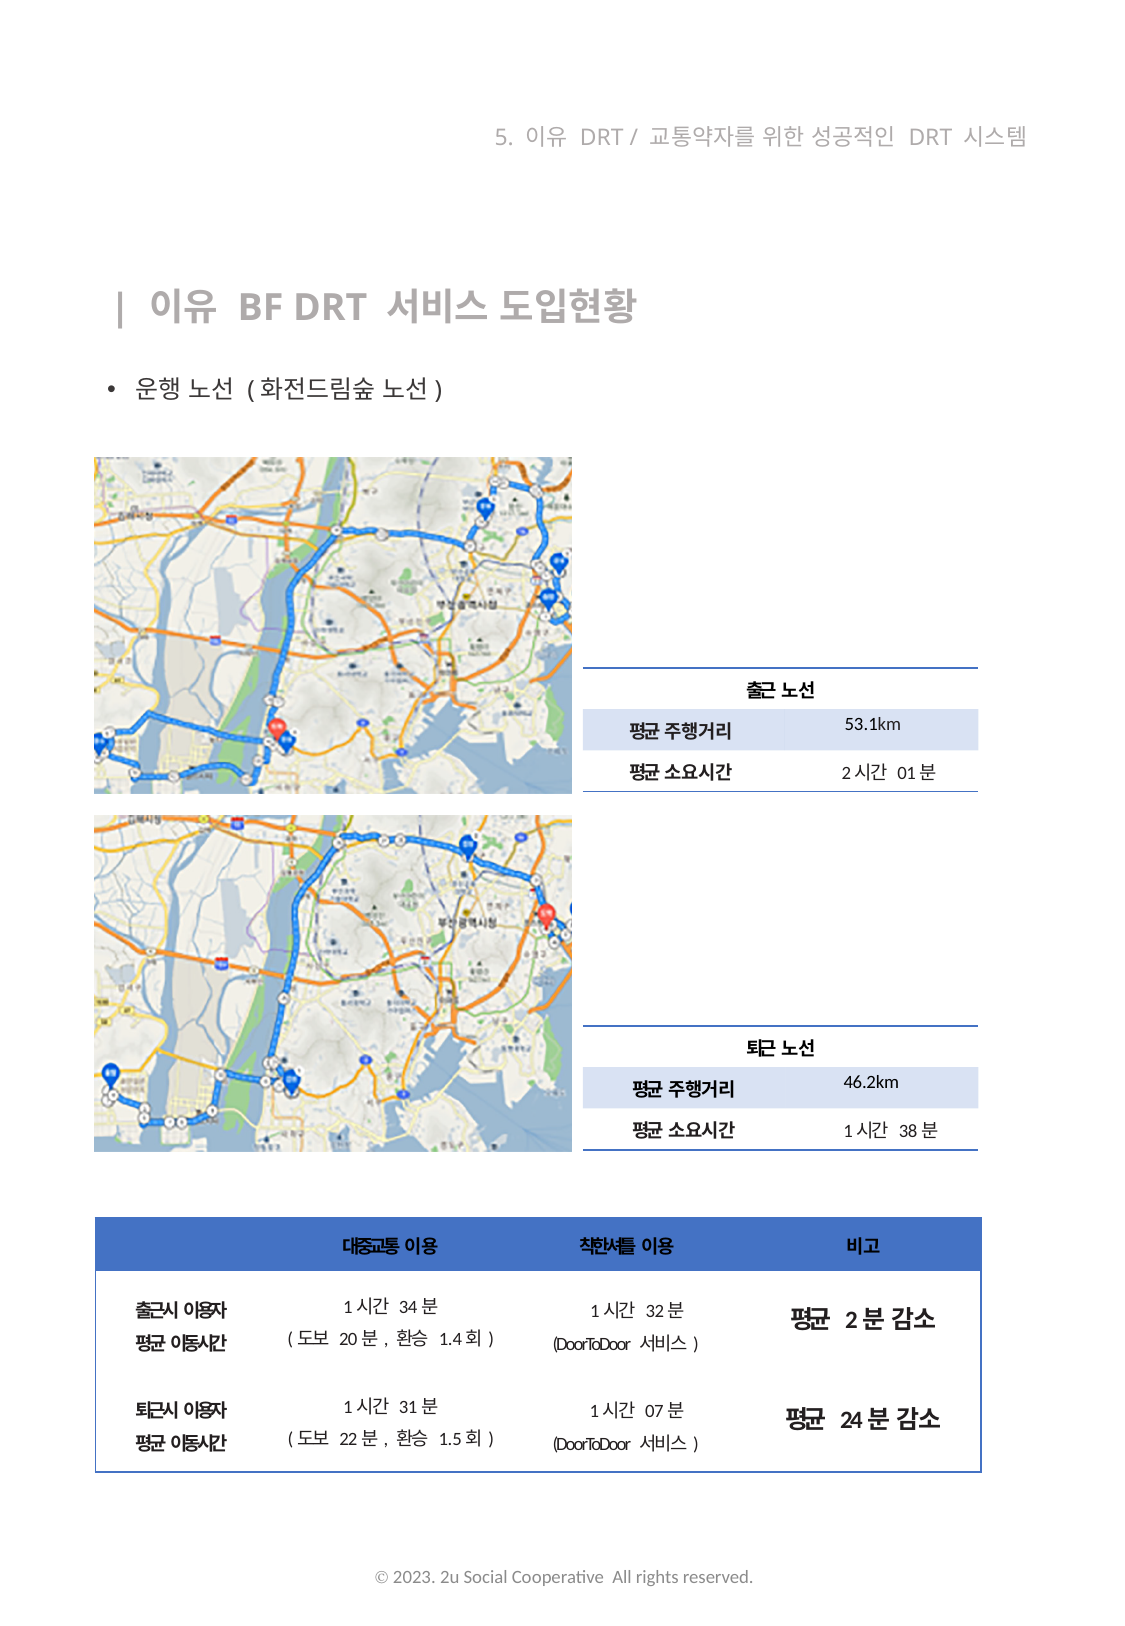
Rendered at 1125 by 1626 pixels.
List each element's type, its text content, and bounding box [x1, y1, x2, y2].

table_cell 평균 주행거리 [583, 709, 785, 750]
table_header [96, 1219, 273, 1271]
table_cell 출근시 이용자 평균 이동시간 [96, 1271, 273, 1371]
picture [94, 457, 572, 794]
text_box | 이유 BF DRT 서비스 도입현황 [94, 275, 920, 336]
table_cell 53.1km [785, 709, 978, 750]
table_cell 1시간 34분 (도보 20분, 환승 1.4회) [273, 1271, 509, 1371]
table_cell 평균 2분 감소 [745, 1271, 980, 1371]
table_cell 퇴근시 이용자 평균 이동시간 [96, 1371, 273, 1471]
text_box 운행 노선 (화전드림숲 노선) [92, 366, 871, 411]
table_cell 평균 24분 감소 [745, 1371, 980, 1471]
text_box 5. 이유 DRT / 교통약자를 위한 성공적인 DRT 시스템 [479, 101, 1043, 158]
table_cell 1시간 38분 [786, 1108, 978, 1149]
table_header 비고 [745, 1219, 980, 1271]
table_cell 평균 소요시간 [583, 1108, 786, 1149]
table_header 대중교통 이용 [273, 1219, 509, 1271]
footer Ⓒ 2023. 2u Social Cooperative All rights reserved. [353, 1550, 775, 1603]
table_cell 1시간 32분 (DoorToDoor 서비스) [509, 1271, 745, 1371]
table_header 착한셔틀 이용 [509, 1219, 745, 1271]
picture [94, 815, 572, 1152]
table_cell 평균 주행거리 [583, 1067, 786, 1108]
table_cell 1시간 31분 (도보 22분, 환승 1.5회) [273, 1371, 509, 1471]
table_cell 46.2km [786, 1067, 978, 1108]
table_header 출근 노선 [583, 669, 978, 709]
table_cell 2시간 01분 [785, 750, 978, 791]
table_header 퇴근 노선 [583, 1027, 978, 1067]
table_cell 1시간 07분 (DoorToDoor 서비스) [509, 1371, 745, 1471]
table_cell 평균 소요시간 [583, 750, 785, 791]
